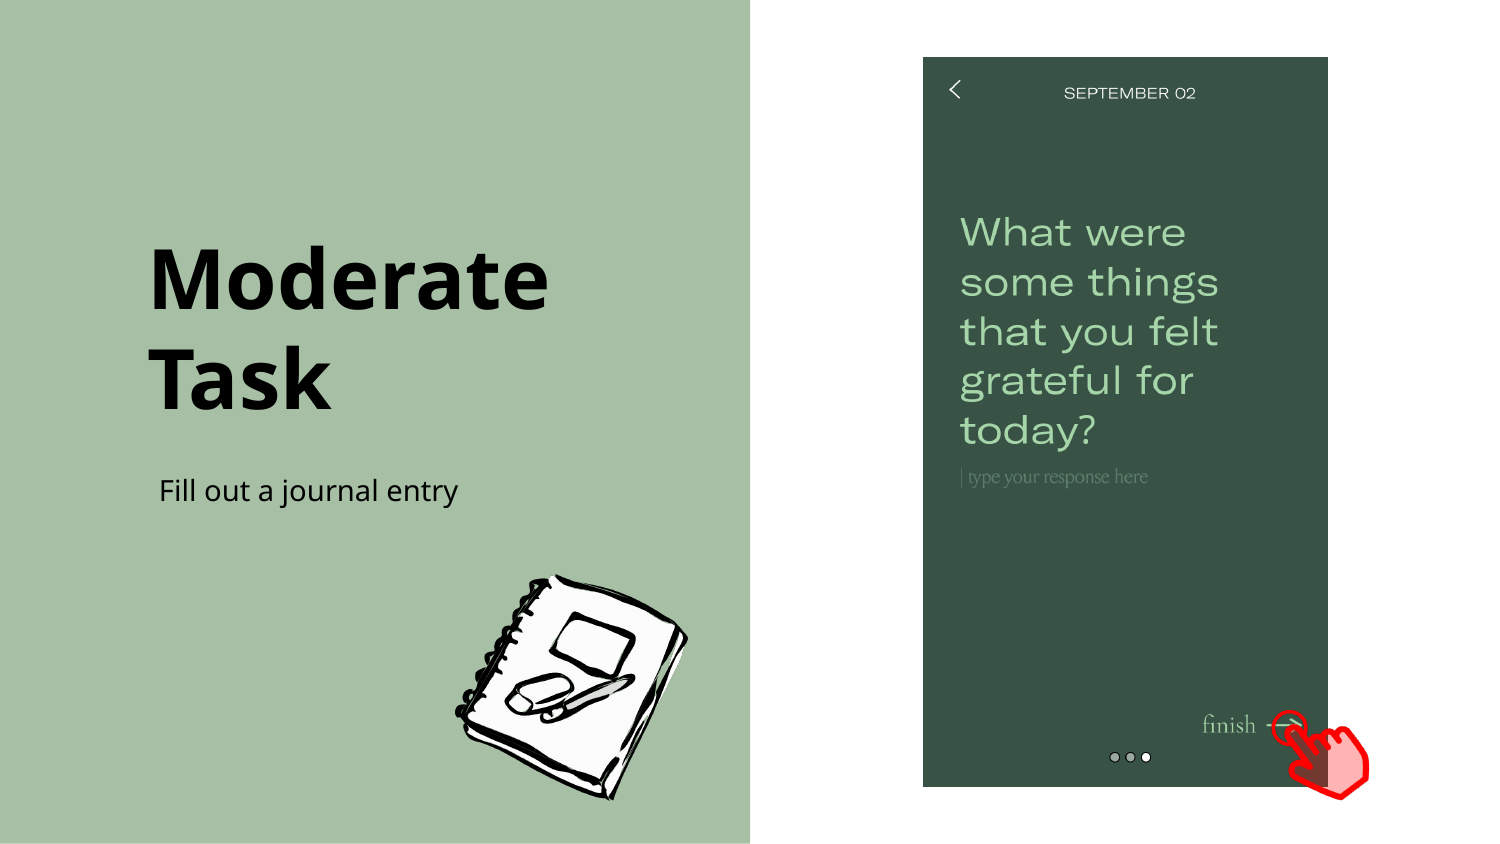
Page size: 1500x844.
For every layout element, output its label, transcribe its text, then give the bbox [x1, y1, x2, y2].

picture [455, 574, 688, 801]
title Moderate Task [132, 354, 583, 441]
picture [922, 57, 1393, 825]
subtitle Fill out a journal entry [143, 456, 675, 729]
